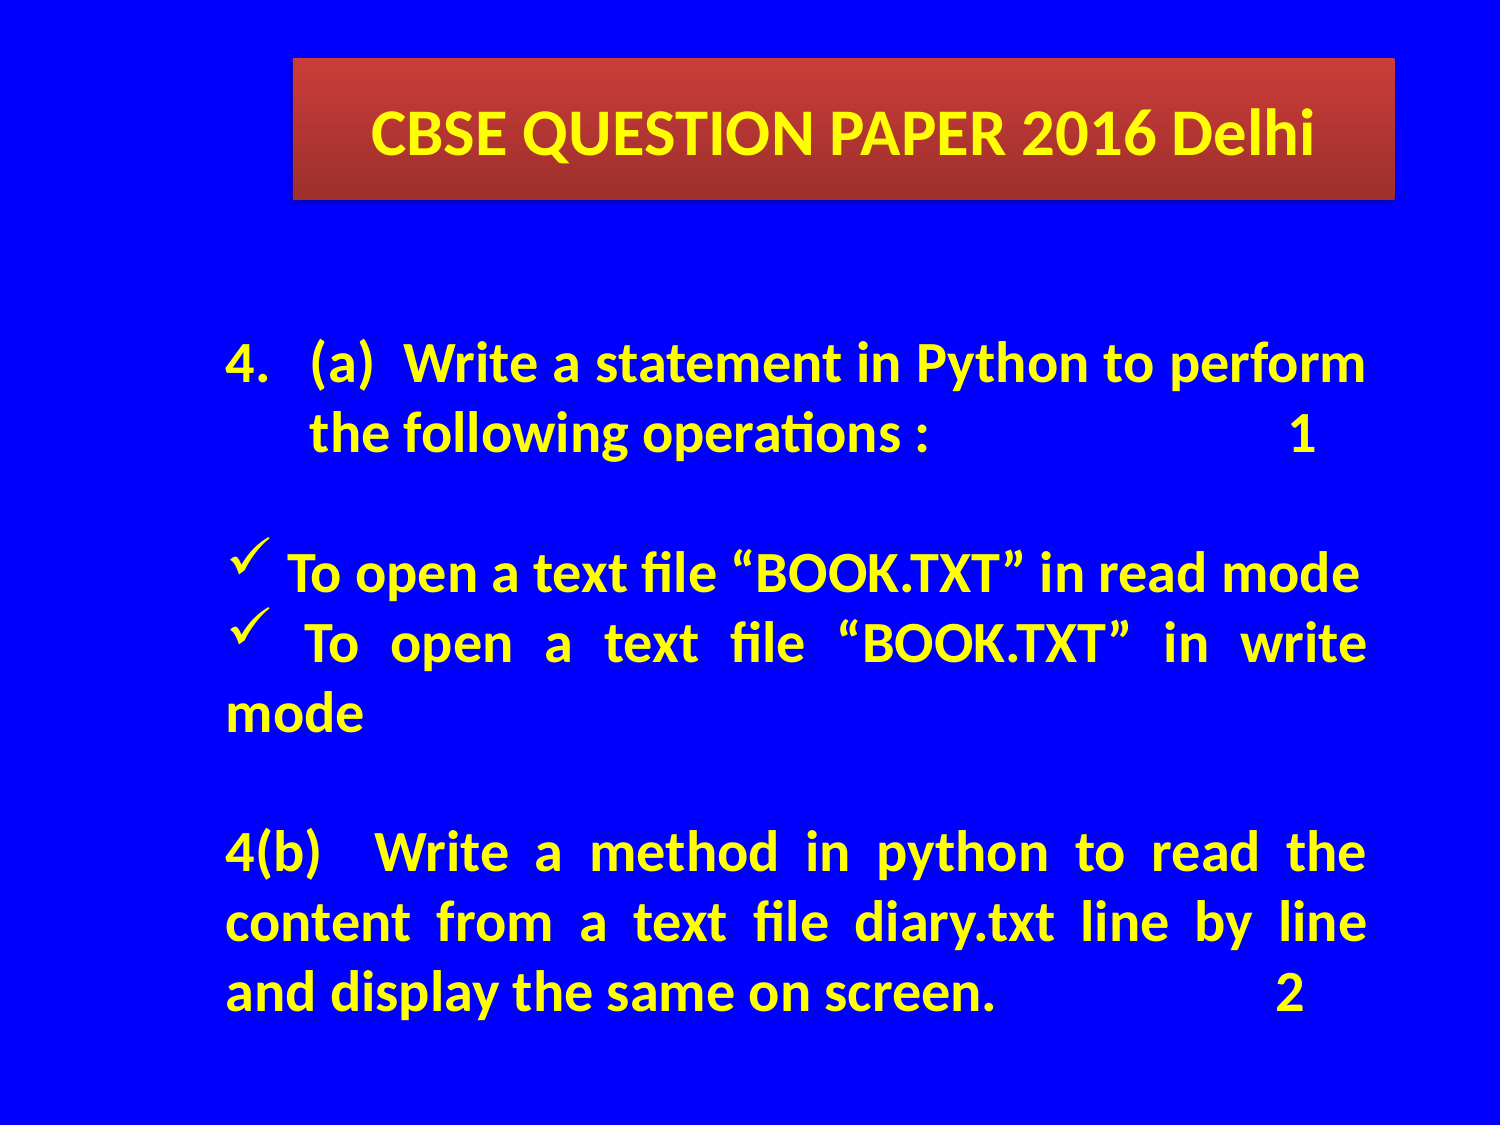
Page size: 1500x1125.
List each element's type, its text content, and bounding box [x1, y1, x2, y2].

text_box (a) Write a statement in Python to perform the following operations : 1 To open a text file “BOOK.TXT” in read mode To open a text file “BOOK.TXT” in write mode 4(b) Write a method in python to read the content from a text file diary.txt line by line and display the same on screen. 2 [210, 316, 1383, 1031]
text_box CBSE QUESTION PAPER 2016 Delhi [292, 58, 1395, 200]
